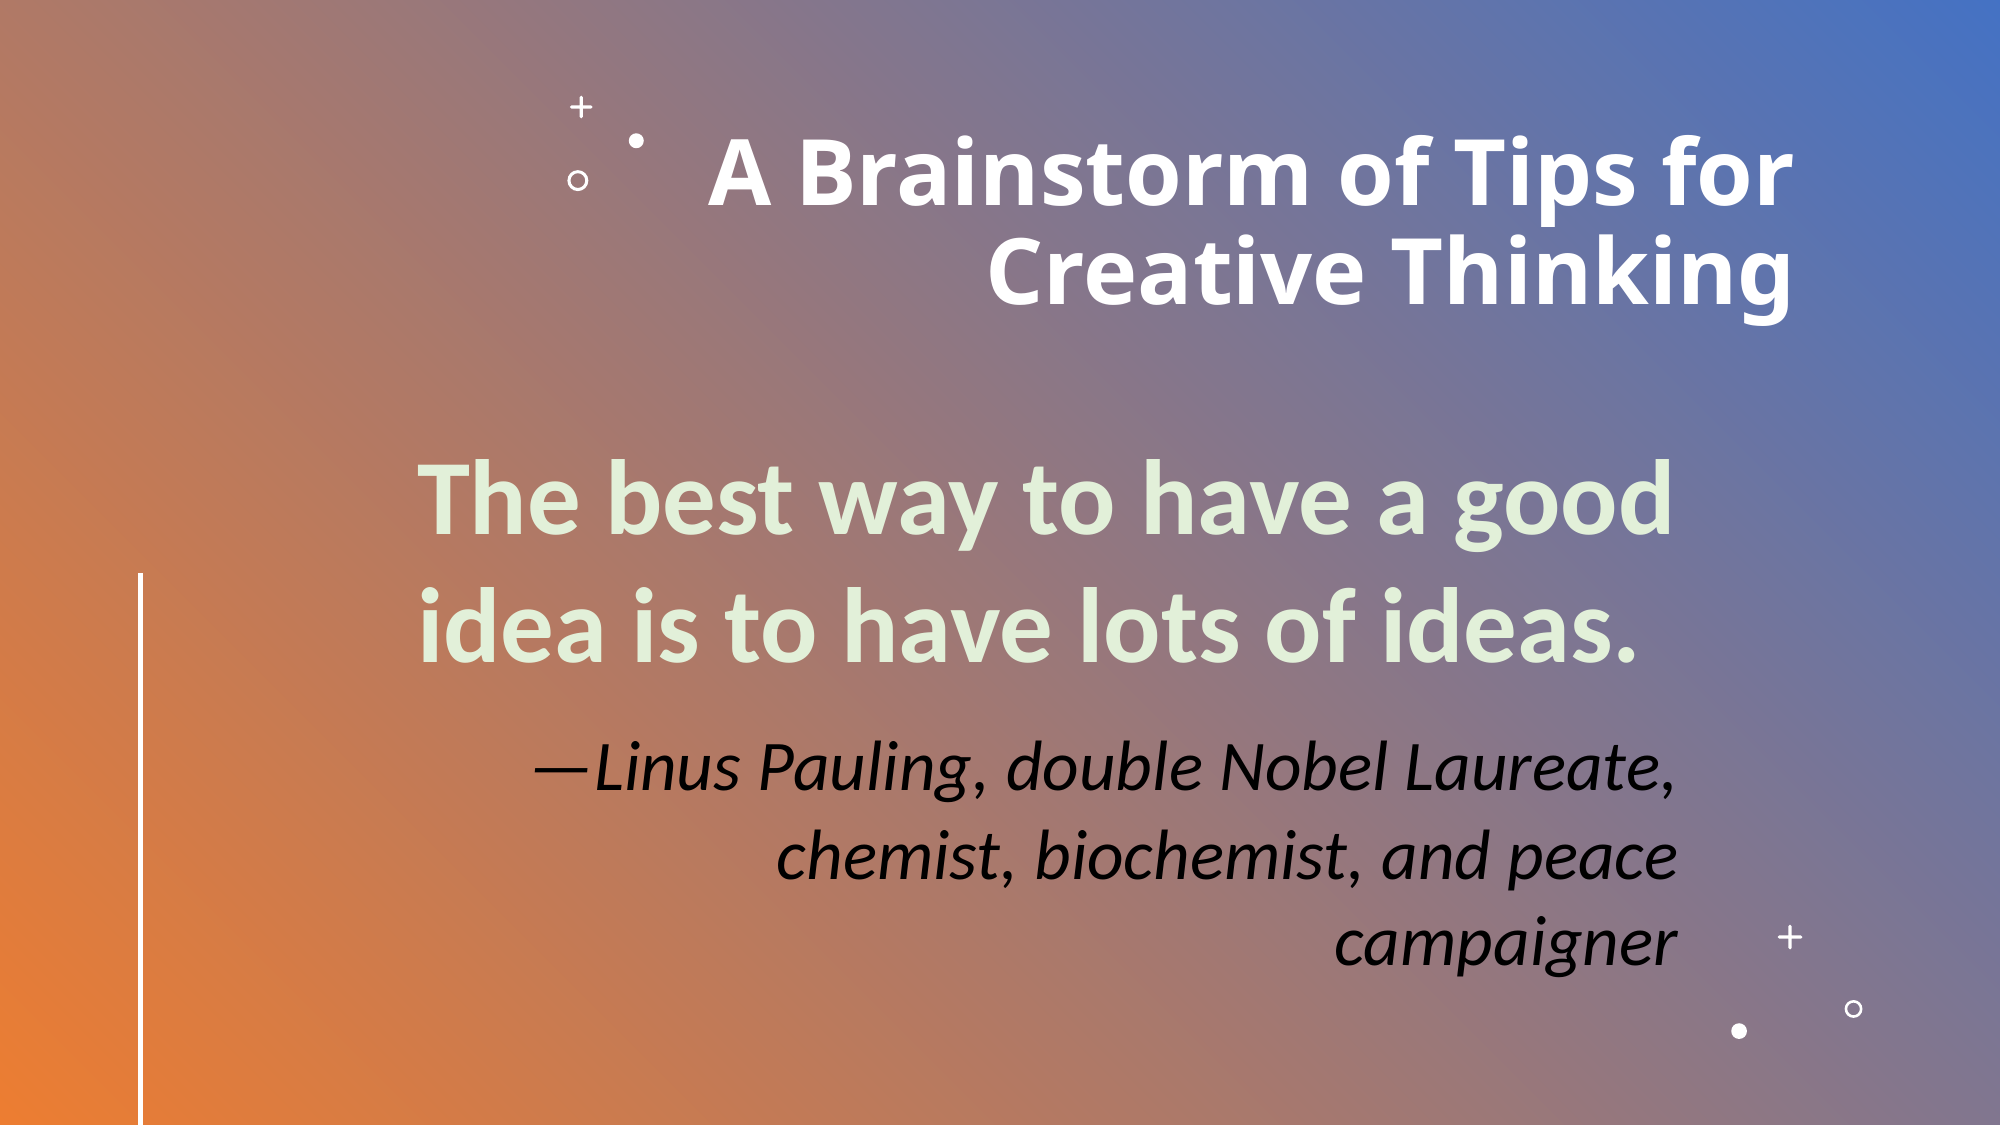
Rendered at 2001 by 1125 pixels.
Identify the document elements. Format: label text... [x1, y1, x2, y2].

title A Brainstorm of Tips for Creative Thinking [636, 118, 1812, 485]
list The best way to have a good idea is to have lots of ideas. —Linus Pauling, double Nobel Laureate, chemist, biochemist, and peace campaigner [402, 420, 1694, 1089]
text_box [567, 170, 589, 192]
text_box [0, 0, 2000, 1125]
text_box [569, 95, 593, 119]
text_box [1731, 1023, 1747, 1039]
text_box [1844, 1000, 1863, 1018]
text_box [628, 133, 644, 149]
text_box [1777, 924, 1803, 950]
